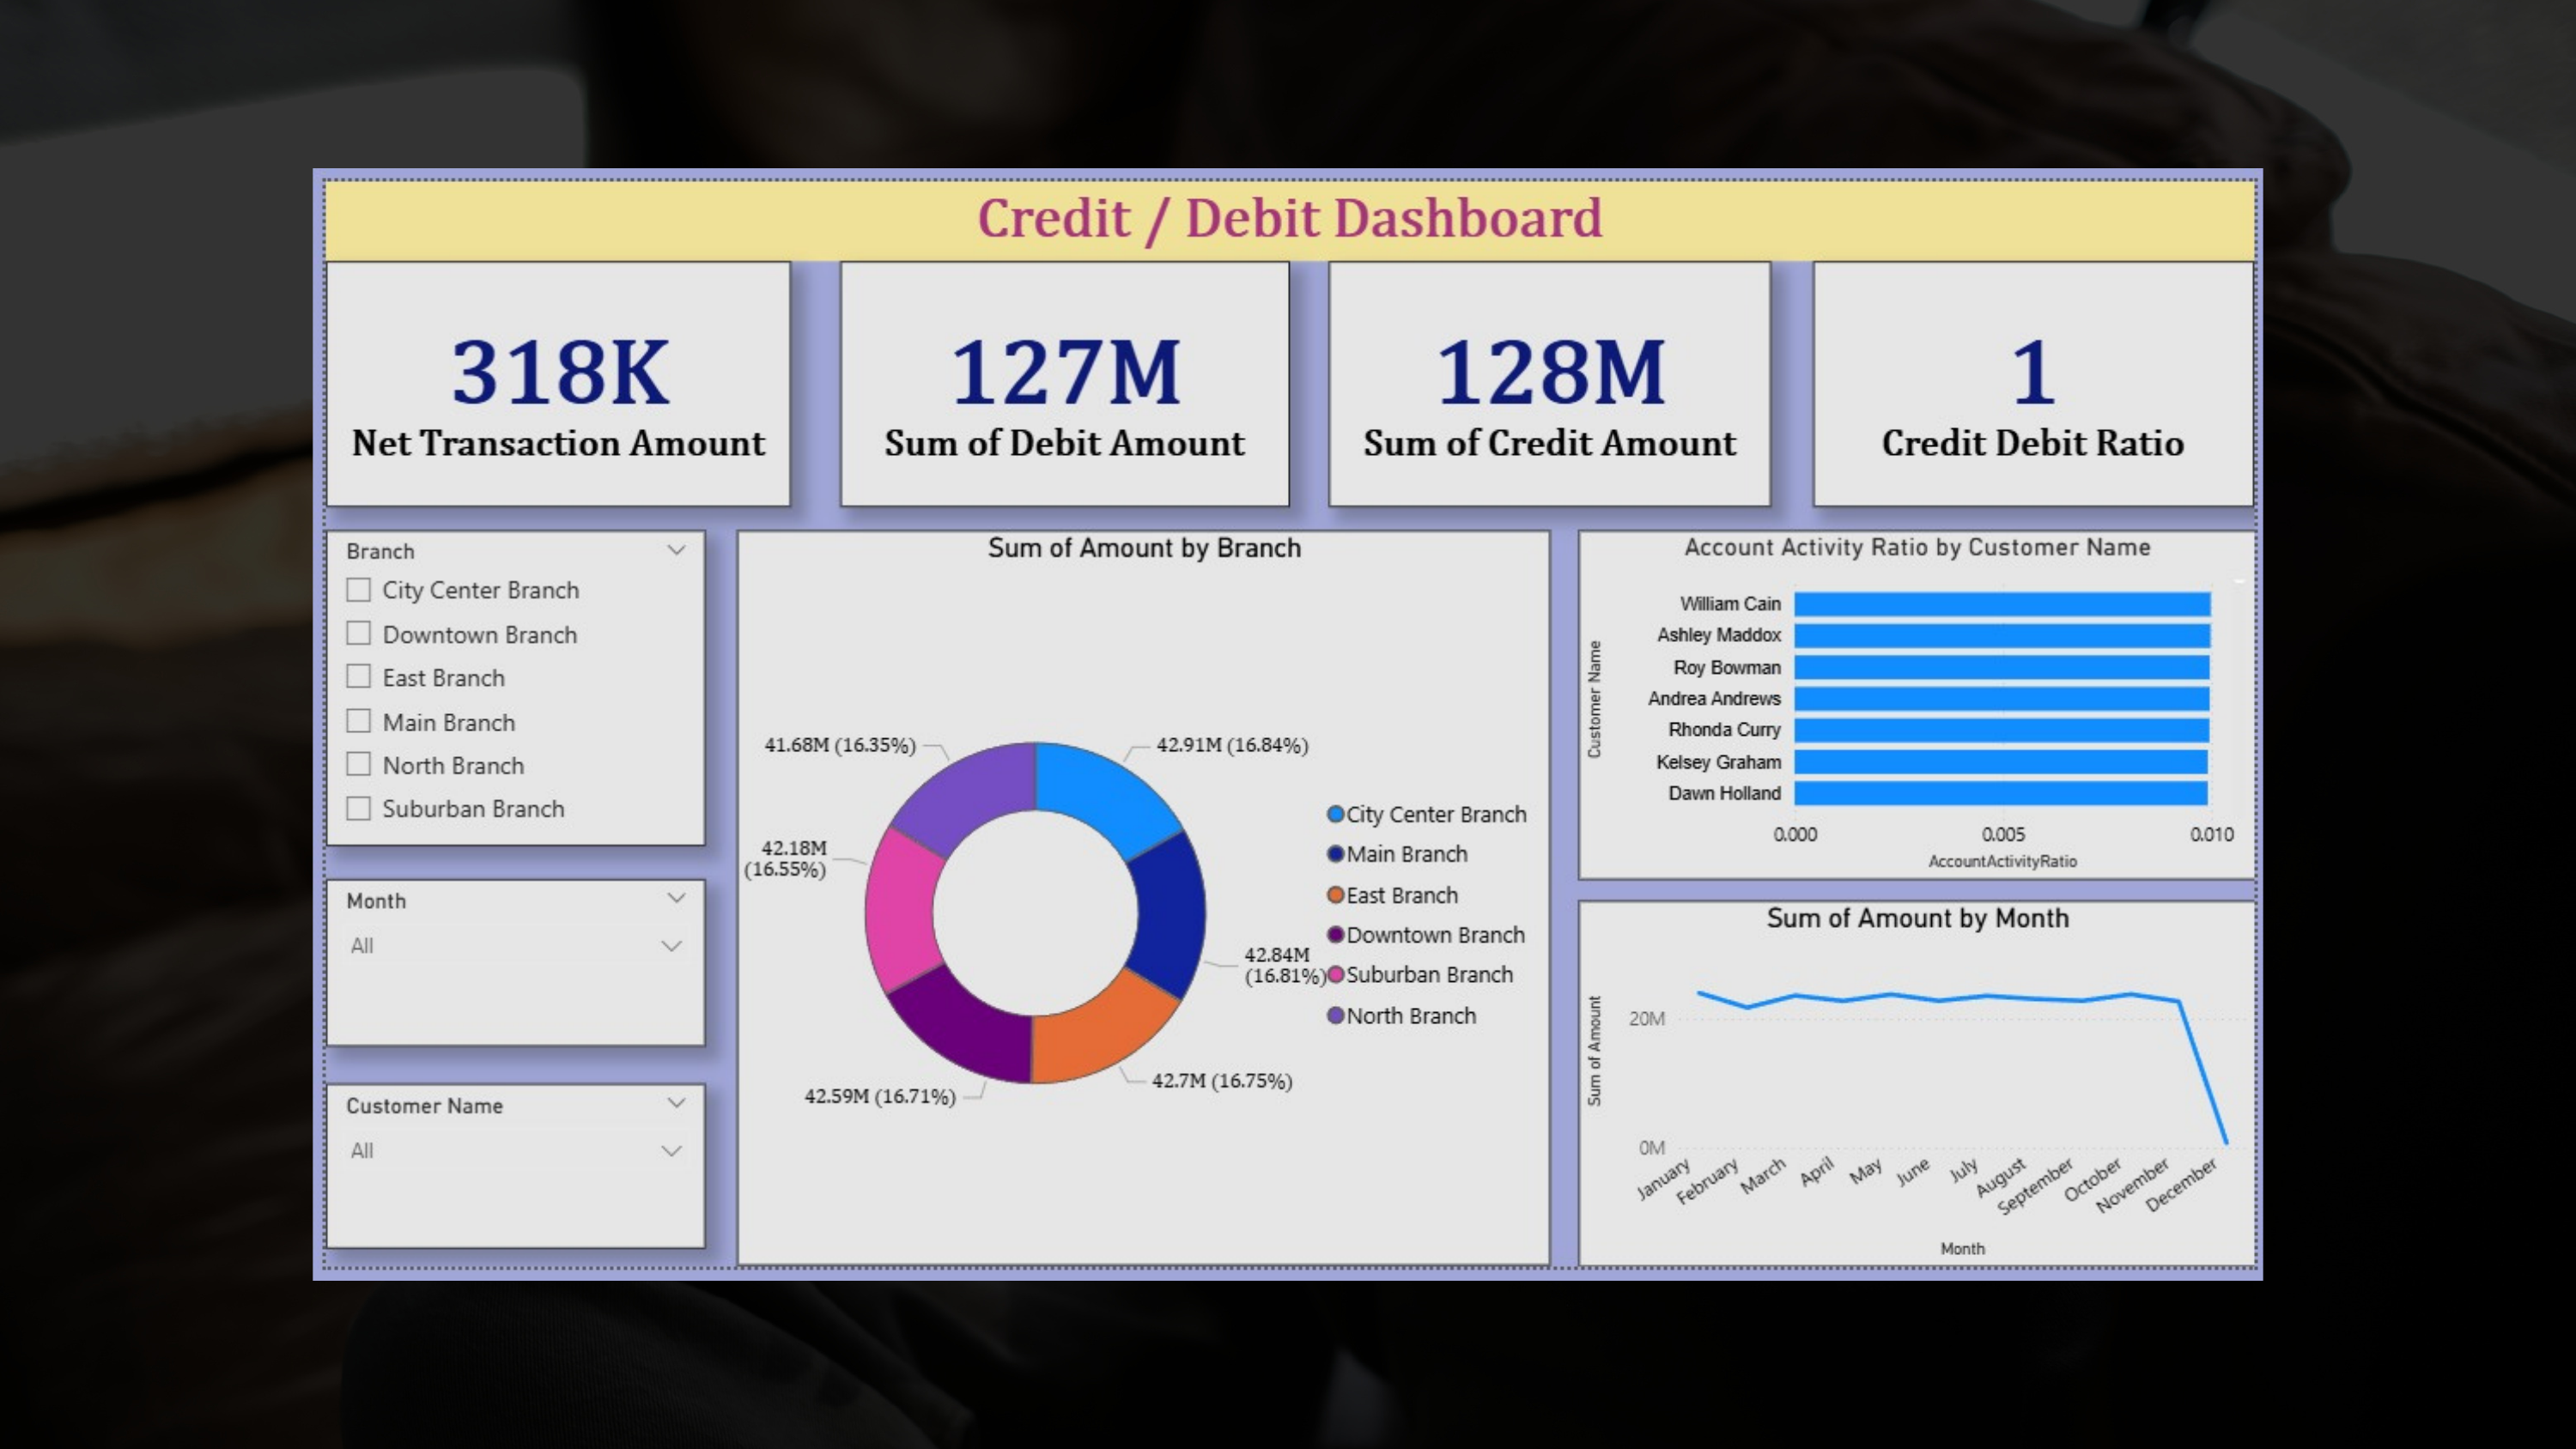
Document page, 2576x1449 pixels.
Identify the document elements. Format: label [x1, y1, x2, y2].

text_box [0, 0, 2576, 1449]
text_box [313, 168, 2263, 1281]
